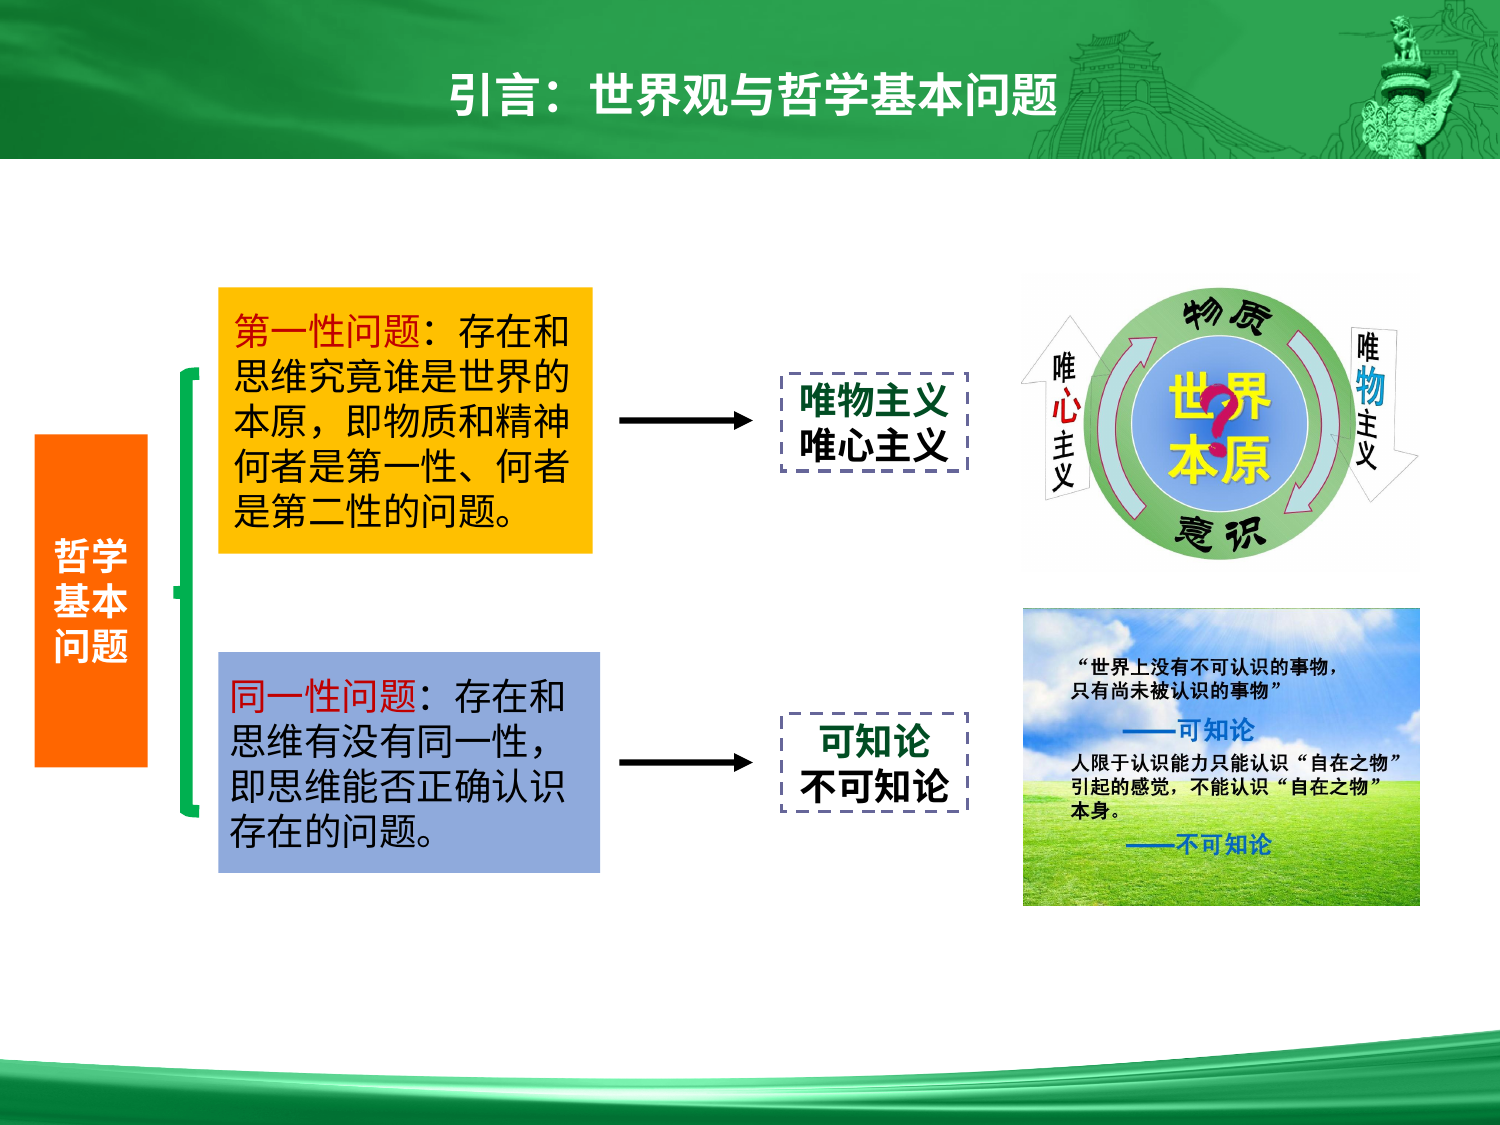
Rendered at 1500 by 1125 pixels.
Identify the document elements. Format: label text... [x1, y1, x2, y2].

text_box 第一性问题：存在和思维究竟谁是世界的本原，即物质和精神何者是第一性、何者是第二性的问题。 [218, 287, 593, 554]
picture [0, 0, 1500, 159]
text_box 同一性问题：存在和思维有没有同一性，即思维能否正确认识存在的问题。 [218, 652, 601, 873]
text_box 唯物主义 唯心主义 [781, 373, 968, 471]
picture [1021, 273, 1420, 572]
text_box 可知论 不可知论 [781, 713, 968, 812]
picture [0, 1027, 1500, 1125]
picture [1023, 608, 1420, 906]
text_box [619, 756, 753, 769]
text_box [619, 414, 753, 427]
text_box 哲学基本问题 [34, 434, 148, 768]
text_box 引言：世界观与哲学基本问题 [241, 57, 1265, 129]
text_box [173, 372, 200, 813]
